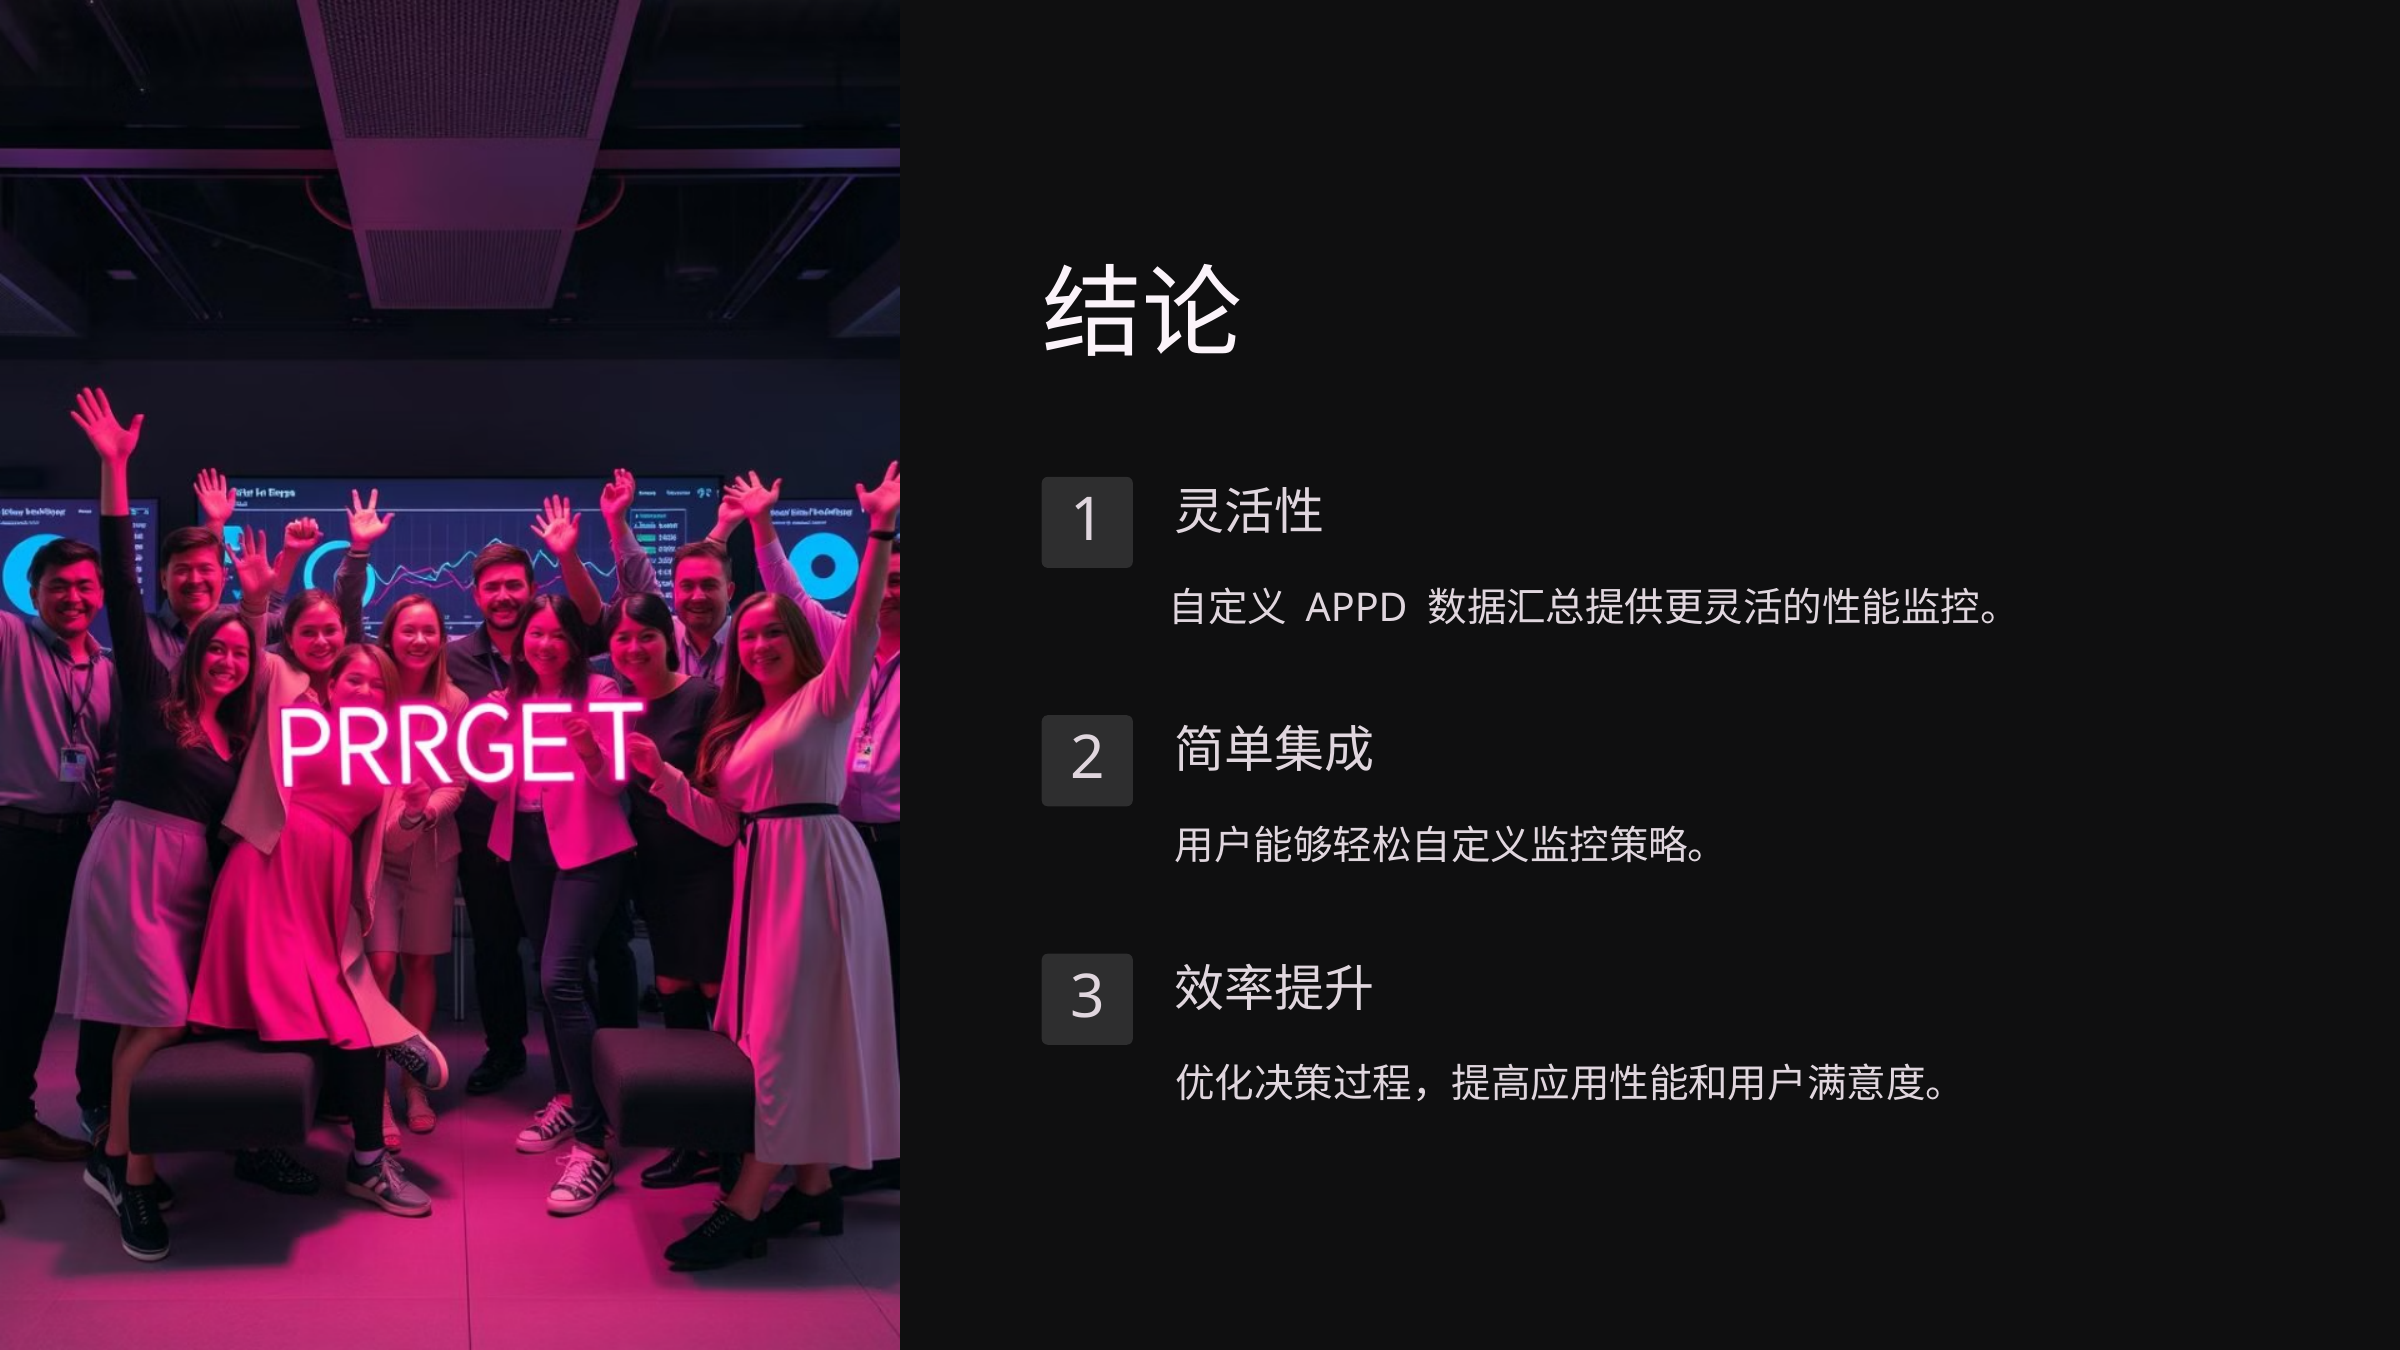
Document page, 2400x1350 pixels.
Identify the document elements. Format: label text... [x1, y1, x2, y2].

text_box 灵活性 [1174, 476, 1325, 540]
text_box 效率提升 [1174, 953, 1375, 1017]
text_box 2 [1069, 730, 1105, 791]
text_box 结论 [1042, 243, 1243, 370]
text_box 自定义 APPD 数据汇总提供更灵活的性能监控。 [1168, 564, 2020, 629]
text_box 优化决策过程，提高应用性能和用户满意度。 [1175, 1041, 1966, 1106]
text_box [1041, 715, 1133, 807]
text_box 1 [1069, 491, 1105, 553]
text_box 简单集成 [1174, 715, 1375, 778]
text_box [1041, 953, 1133, 1045]
text_box [1041, 476, 1133, 568]
text_box 3 [1069, 968, 1105, 1030]
text_box 用户能够轻松自定义监控策略。 [1174, 802, 1728, 868]
picture [0, 0, 901, 1350]
